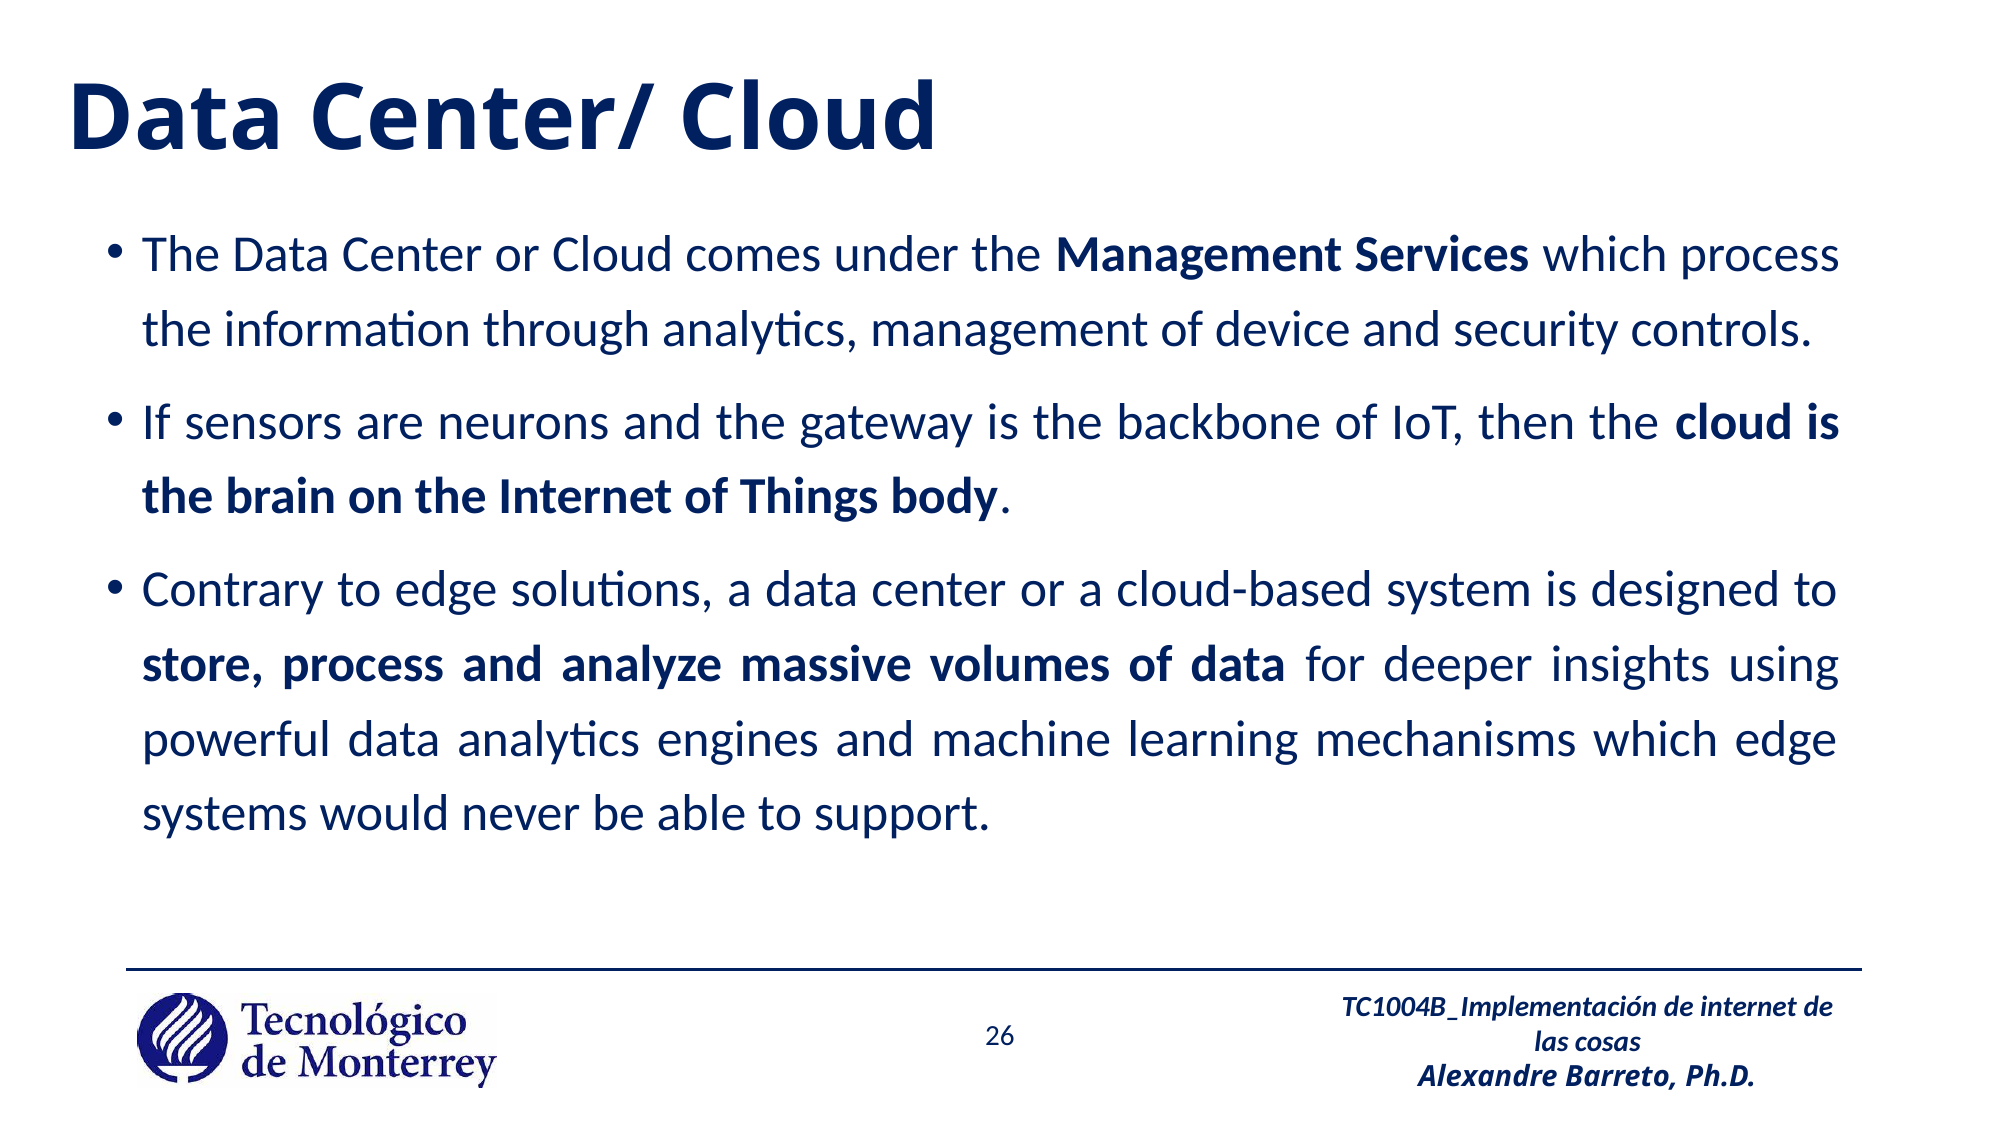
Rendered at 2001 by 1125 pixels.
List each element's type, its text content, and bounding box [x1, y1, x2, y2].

title Data Center/ Cloud [51, 11, 1777, 229]
list The Data Center or Cloud comes under the Management Services which process the information through analytics, management of device and security controls. If sensors are neurons and the gateway is the backbone of IoT, then the cloud is the brain on the Internet of Things body. Contrary to edge solutions, a data center or a cloud-based system is designed to store, process and analyze massive volumes of data for deeper insights using powerful data analytics engines and machine learning mechanisms which edge systems would never be able to support. [90, 200, 1856, 925]
picture [137, 993, 497, 1088]
